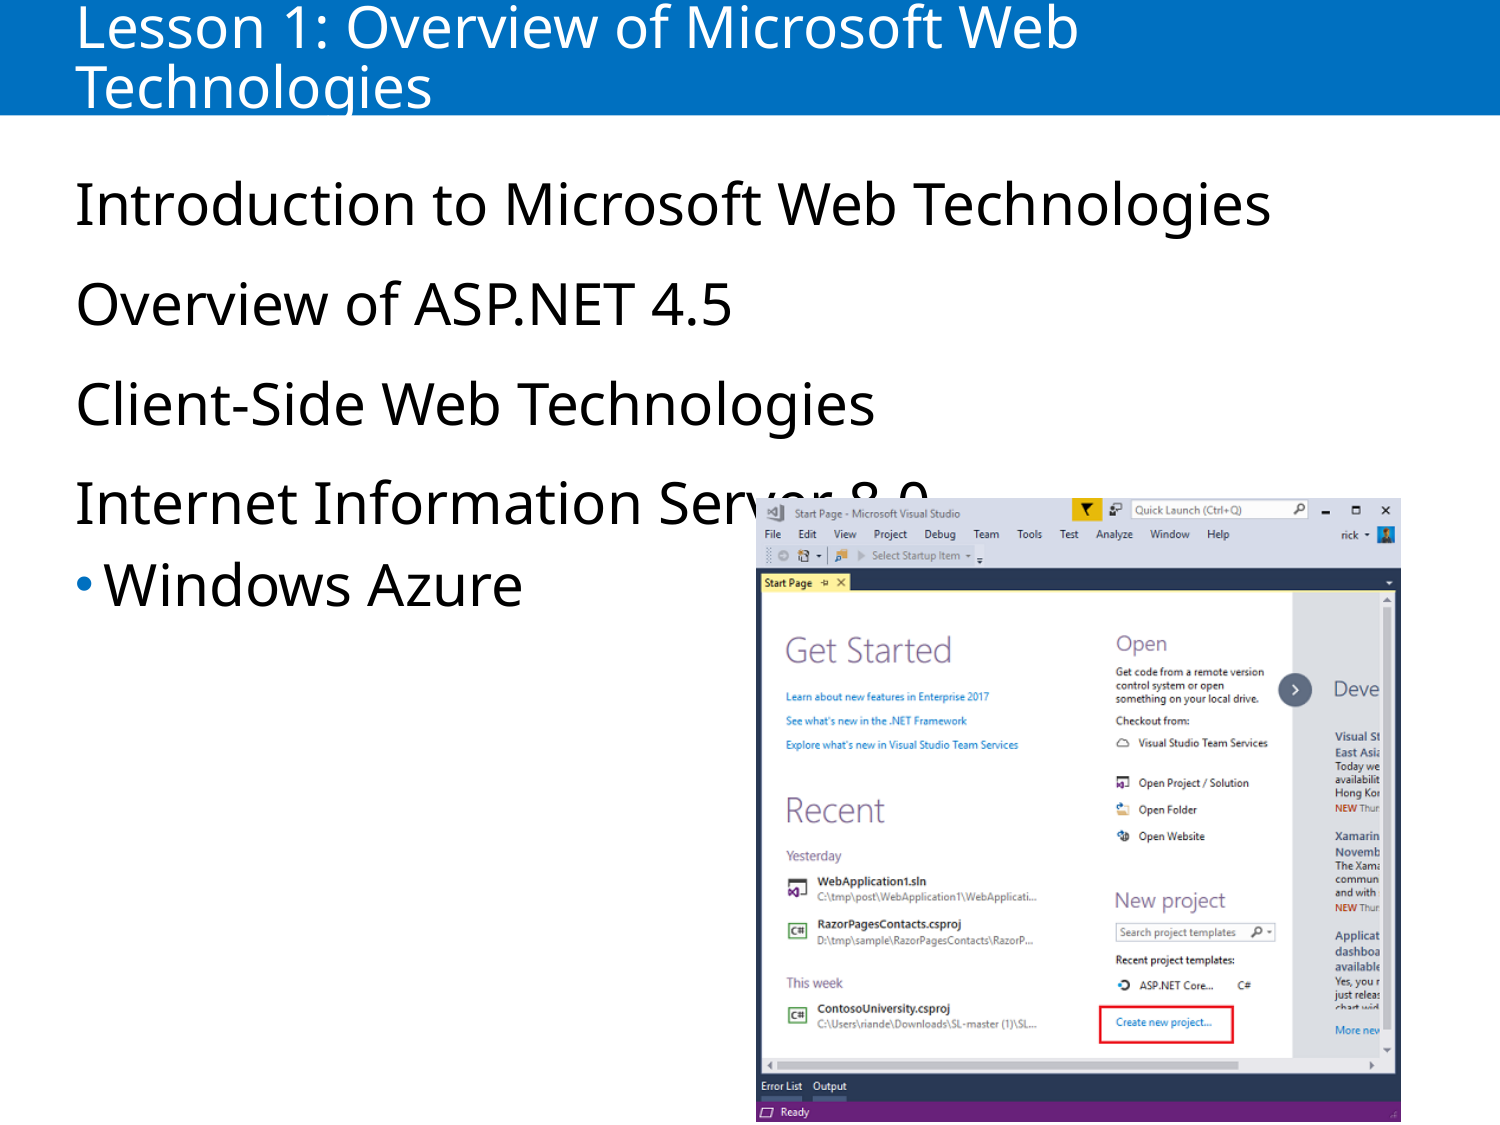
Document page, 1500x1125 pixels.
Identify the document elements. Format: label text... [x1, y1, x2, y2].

picture [755, 498, 1402, 1123]
title Lesson 1: Overview of Microsoft Web Technologies [75, 0, 1351, 122]
list Introduction to Microsoft Web Technologies Overview of ASP.NET 4.5 Client-Side Web Technologies Internet Information Server 8.0 Windows Azure [74, 167, 1408, 1013]
